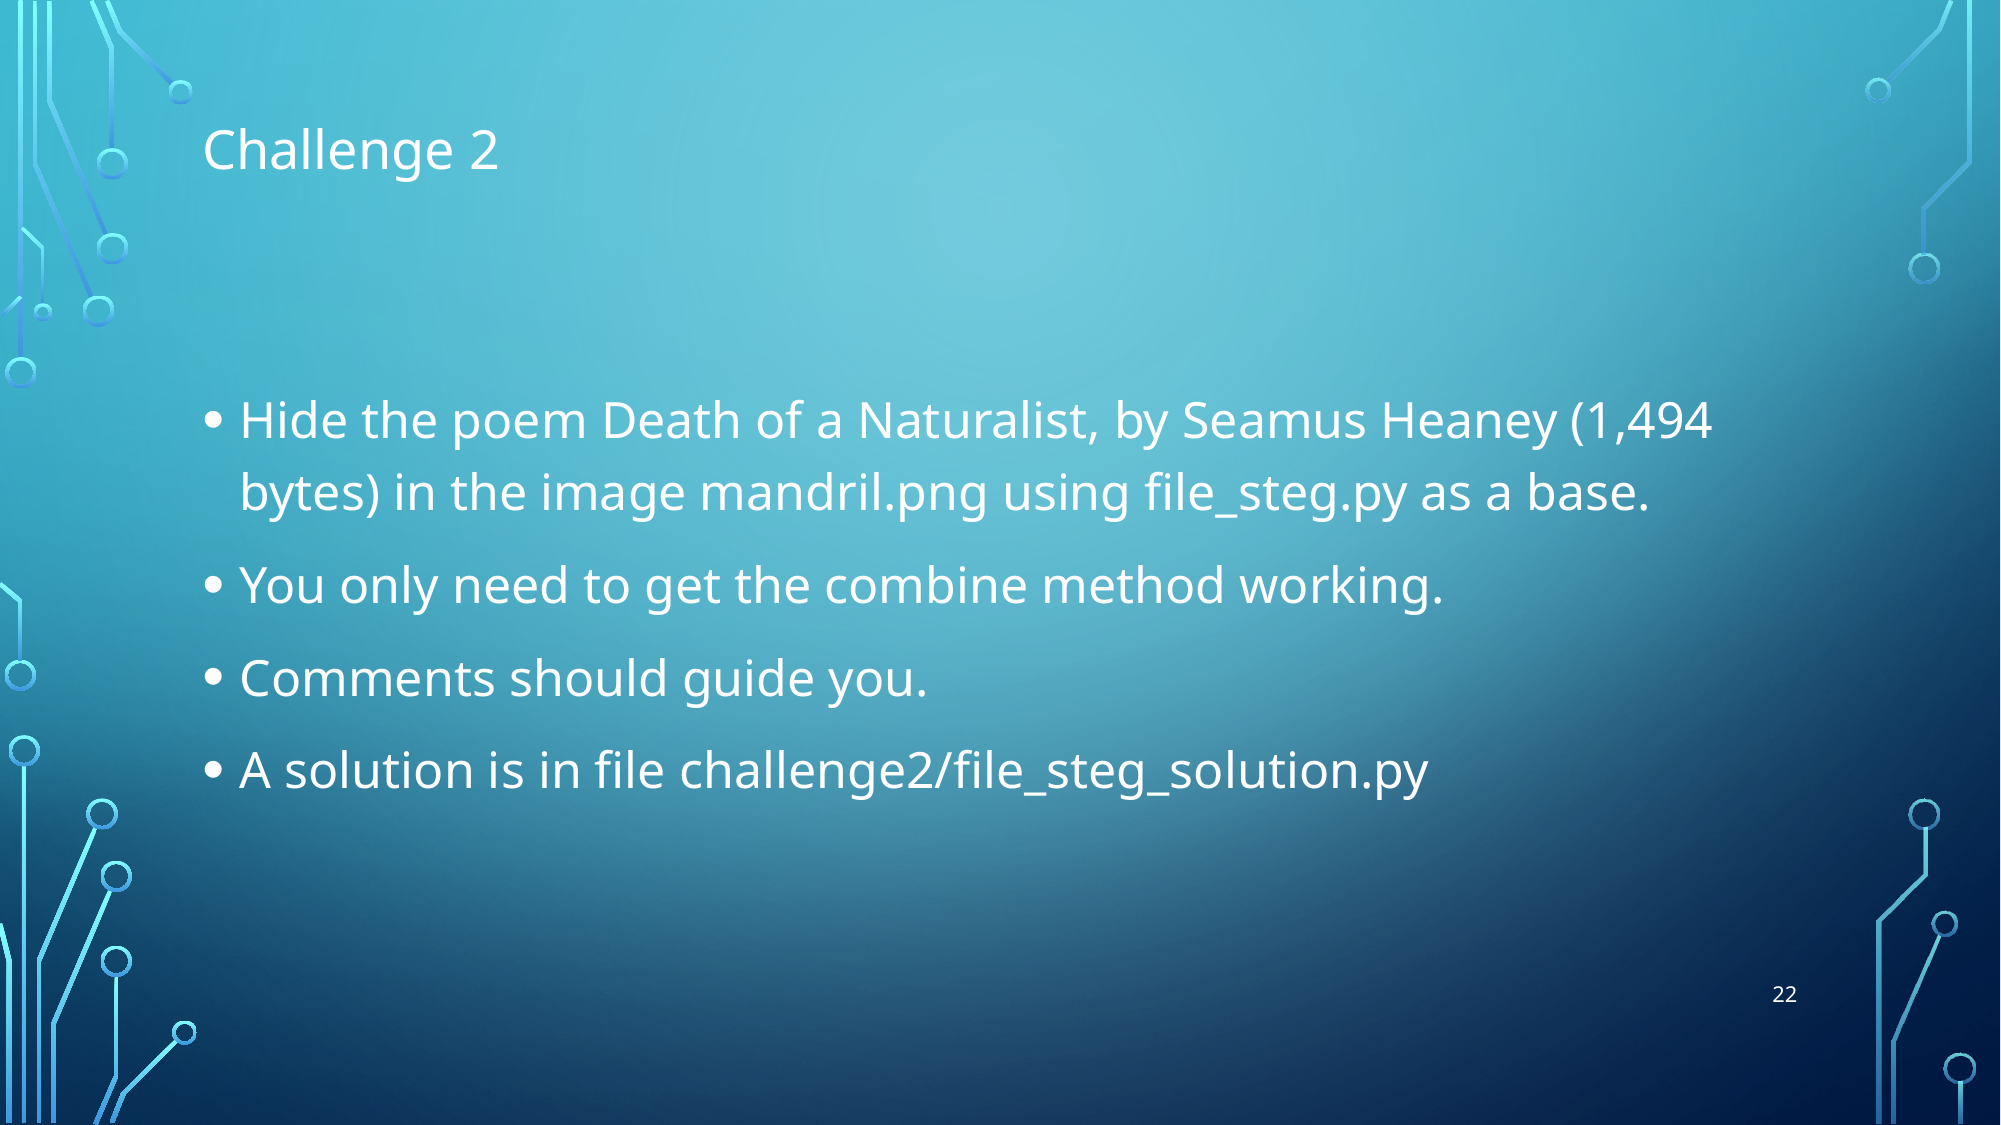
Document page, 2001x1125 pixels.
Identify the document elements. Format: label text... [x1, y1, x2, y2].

list Hide the poem Death of a Naturalist, by Seamus Heaney (1,494 bytes) in the image mandril.png using file_steg.py as a base. You only need to get the combine method working. Comments should guide you. A solution is in file challenge2/file_steg_solution.py [187, 369, 1813, 950]
title Challenge 2 [187, 101, 546, 203]
slide_number 22 [1685, 965, 1813, 1025]
